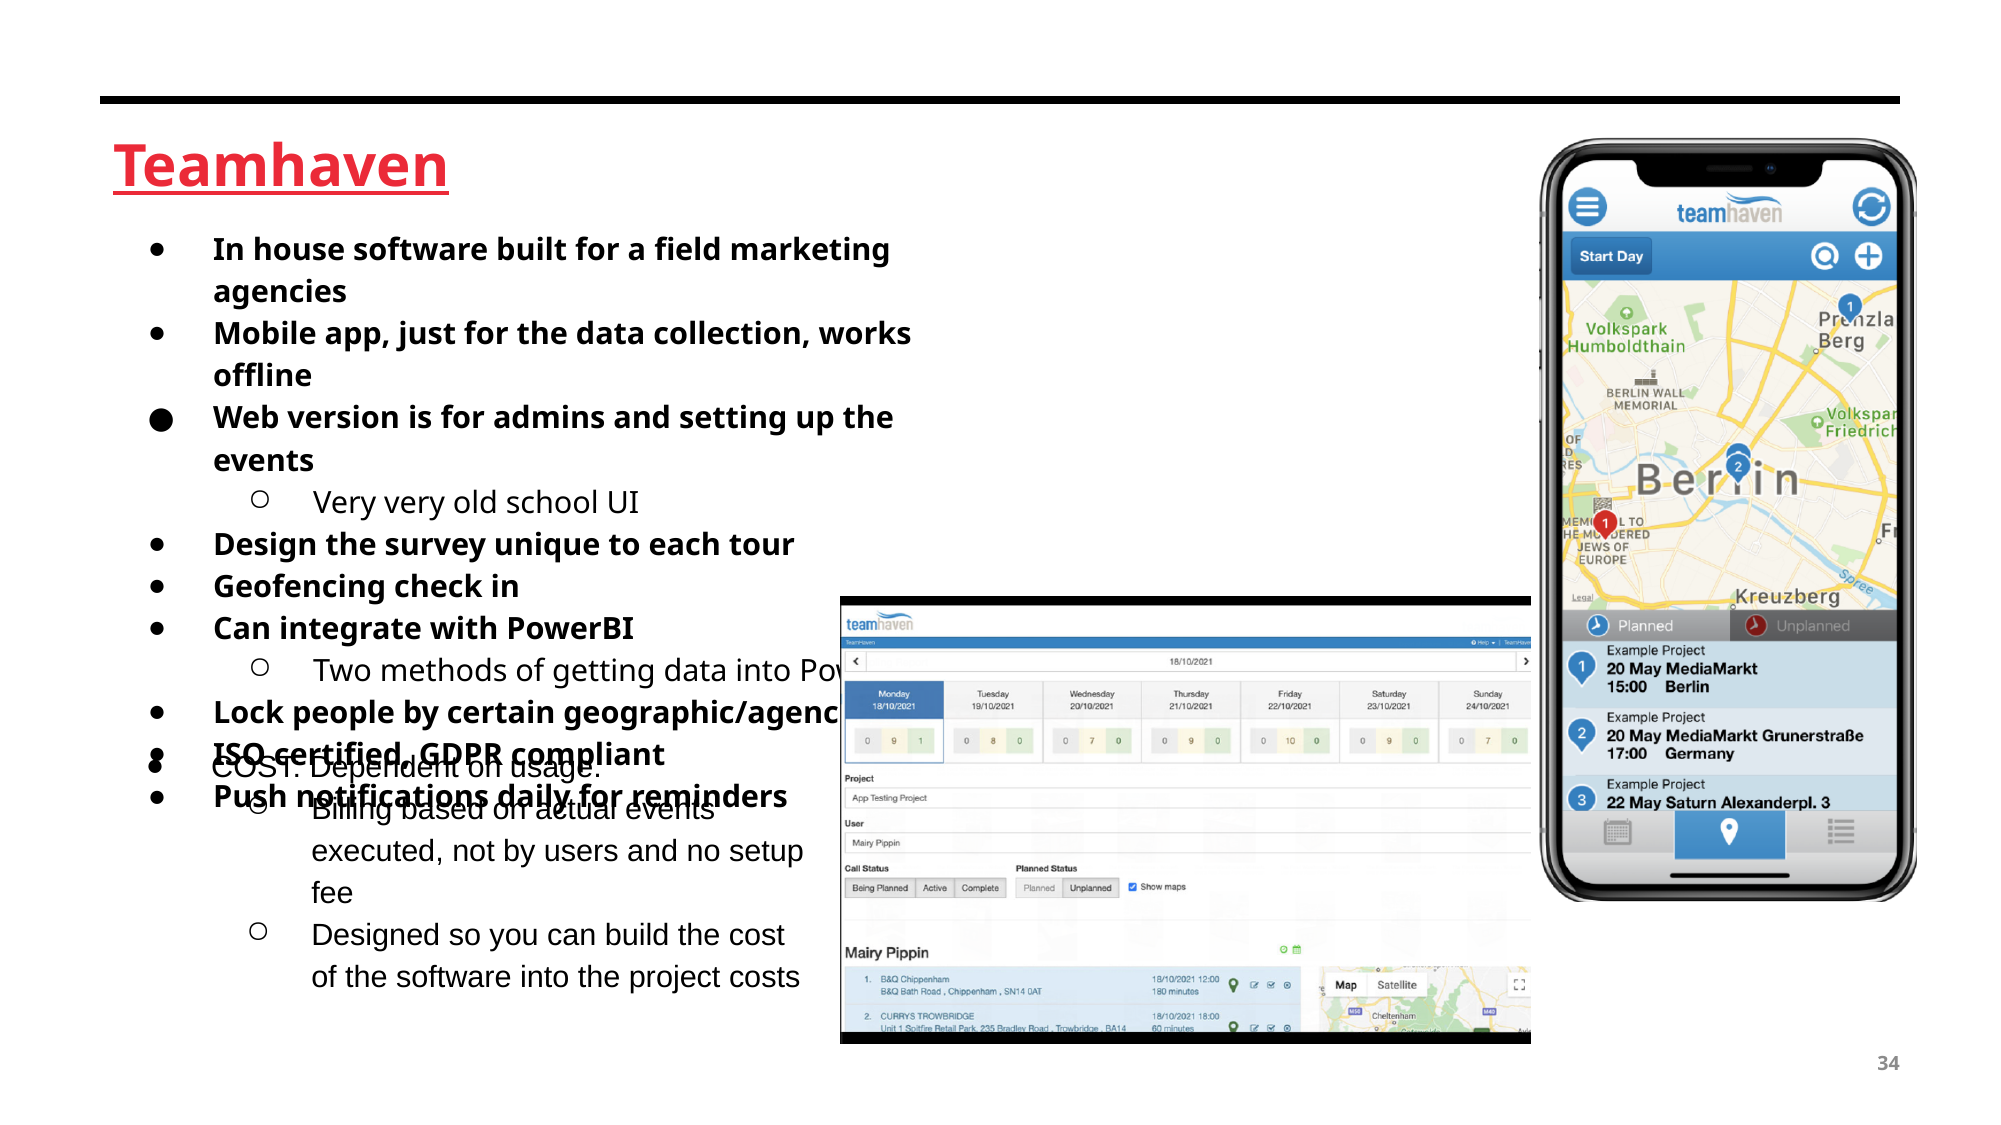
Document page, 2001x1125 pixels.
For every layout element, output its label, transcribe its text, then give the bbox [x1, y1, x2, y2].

text_box COST: Dependent on usage. Billing based on actual events executed, not by users and no setup fee Designed so you can build the cost of the software into the project costs [91, 721, 832, 1118]
picture [840, 596, 1531, 1044]
slide_number 34 [1850, 1027, 1900, 1078]
title In house software built for a field marketing agencies Mobile app, just for the data collection, works offline Web version is for admins and setting up the events Very very old school UI Design the survey unique to each tour Geofencing check in Can integrate with PowerBI Two methods of getting data into PowerBi Lock people by certain geographic/agencies ISO certified, GDPR compliant Push notifications daily for reminders [113, 224, 933, 777]
title Teamhaven [113, 135, 1539, 210]
picture [1539, 135, 1917, 902]
